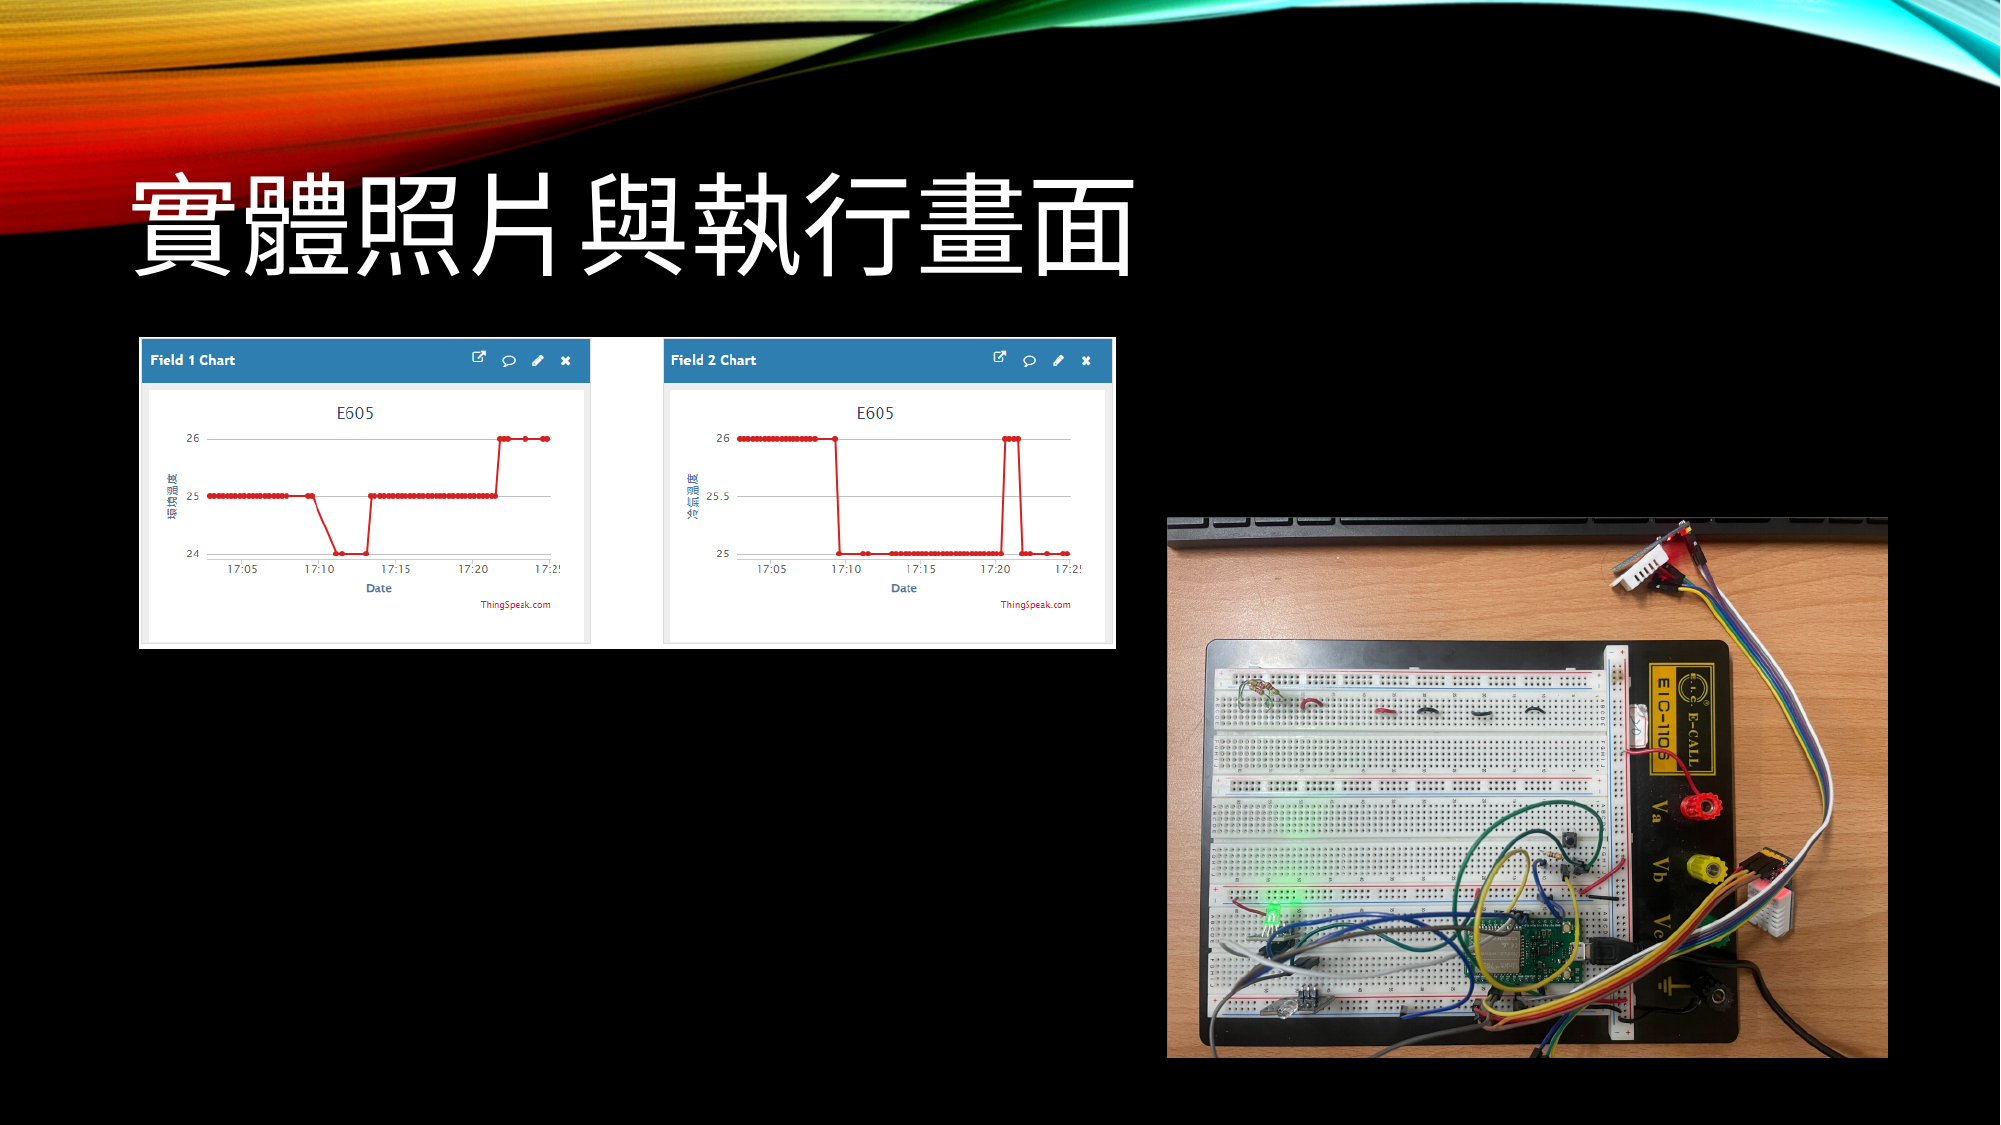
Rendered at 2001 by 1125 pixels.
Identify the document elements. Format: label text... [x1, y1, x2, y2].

picture [1168, 427, 1887, 1125]
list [139, 337, 1117, 650]
picture [0, 0, 2000, 237]
title 實體照片與執行畫面 [112, 125, 1888, 338]
